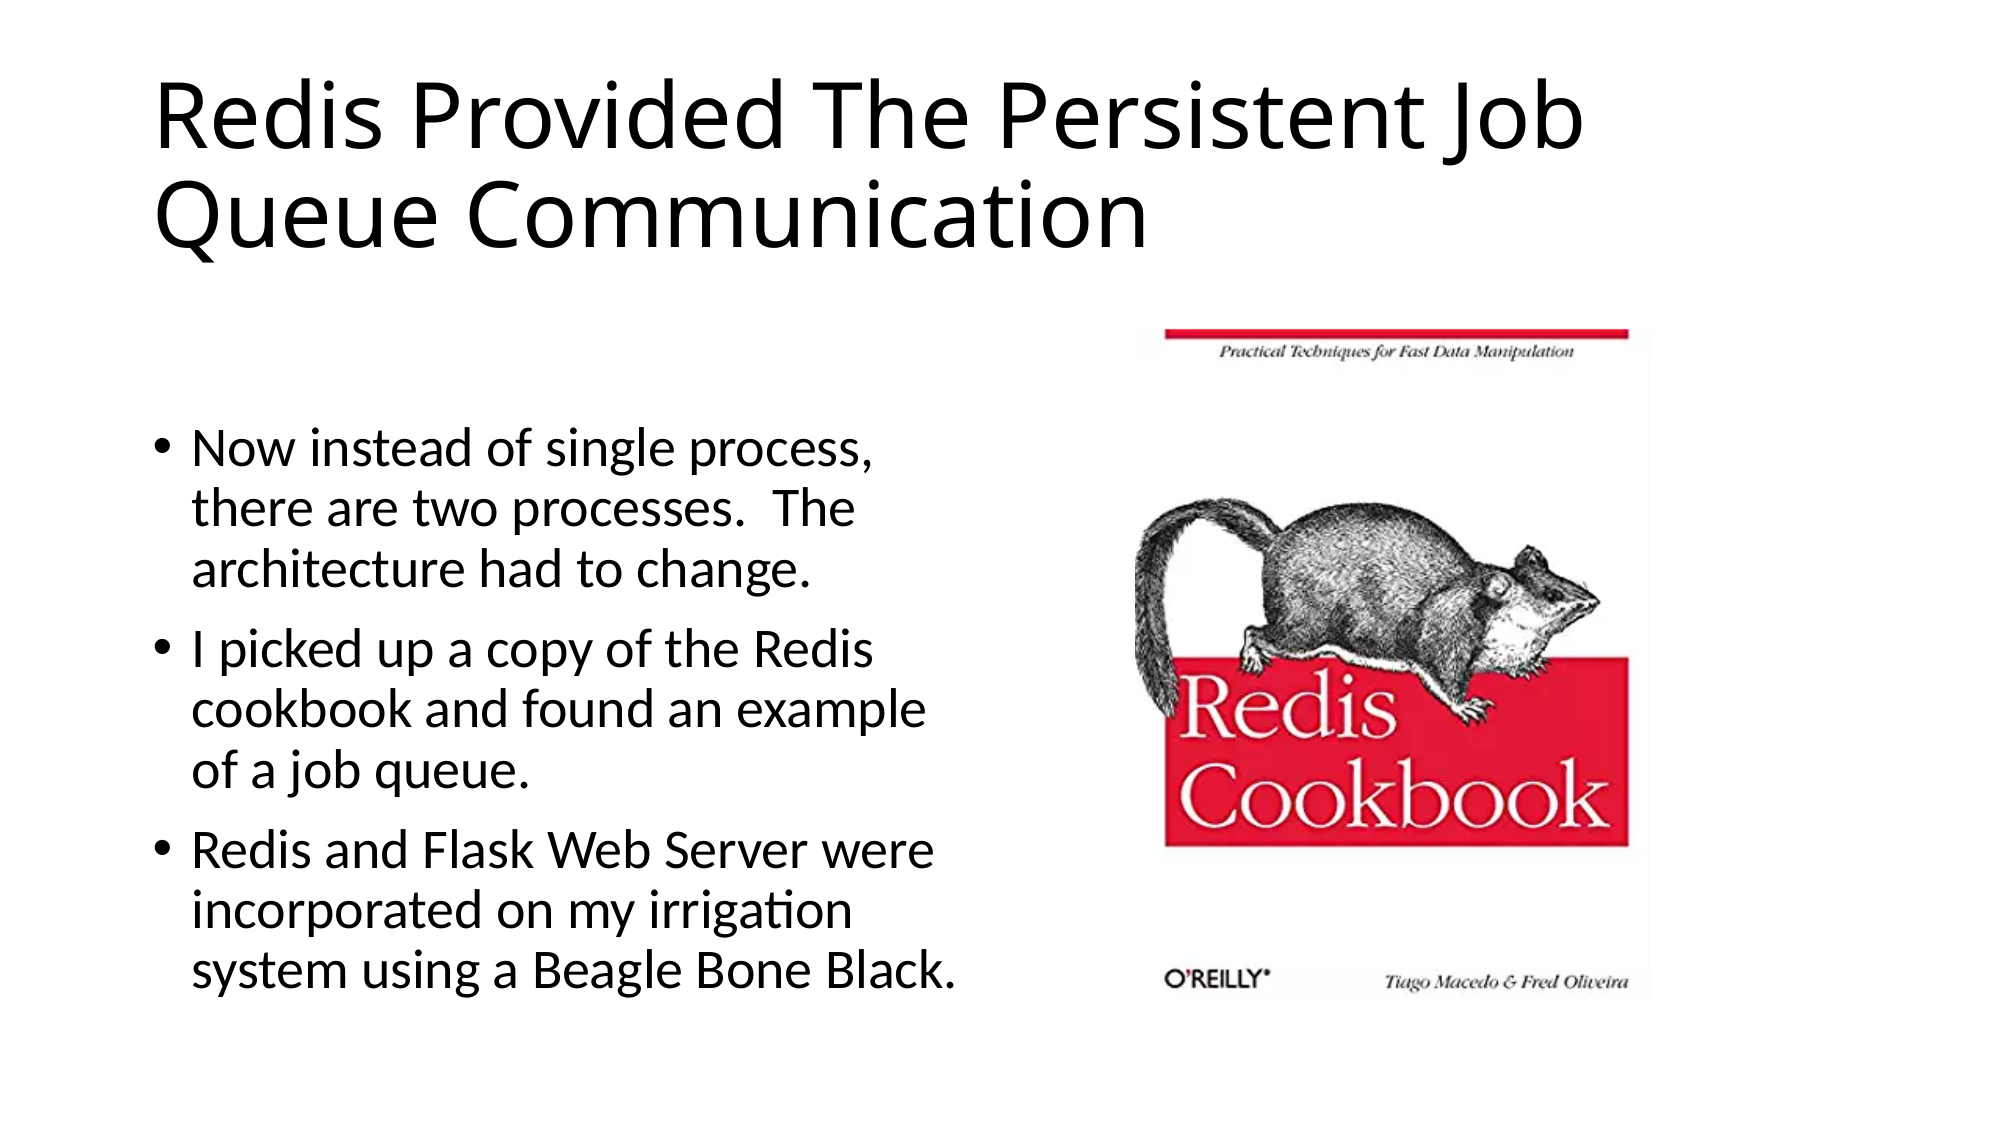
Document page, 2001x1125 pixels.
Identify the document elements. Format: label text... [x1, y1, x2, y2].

title Redis Provided The Persistent Job Queue Communication [137, 59, 1863, 278]
picture [1135, 314, 1655, 1016]
list Now instead of single process, there are two processes. The architecture had to change. I picked up a copy of the Redis cookbook and found an example of a job queue. Redis and Flask Web Server were incorporated on my irrigation system using a Beagle Bone Black. [137, 410, 984, 1016]
